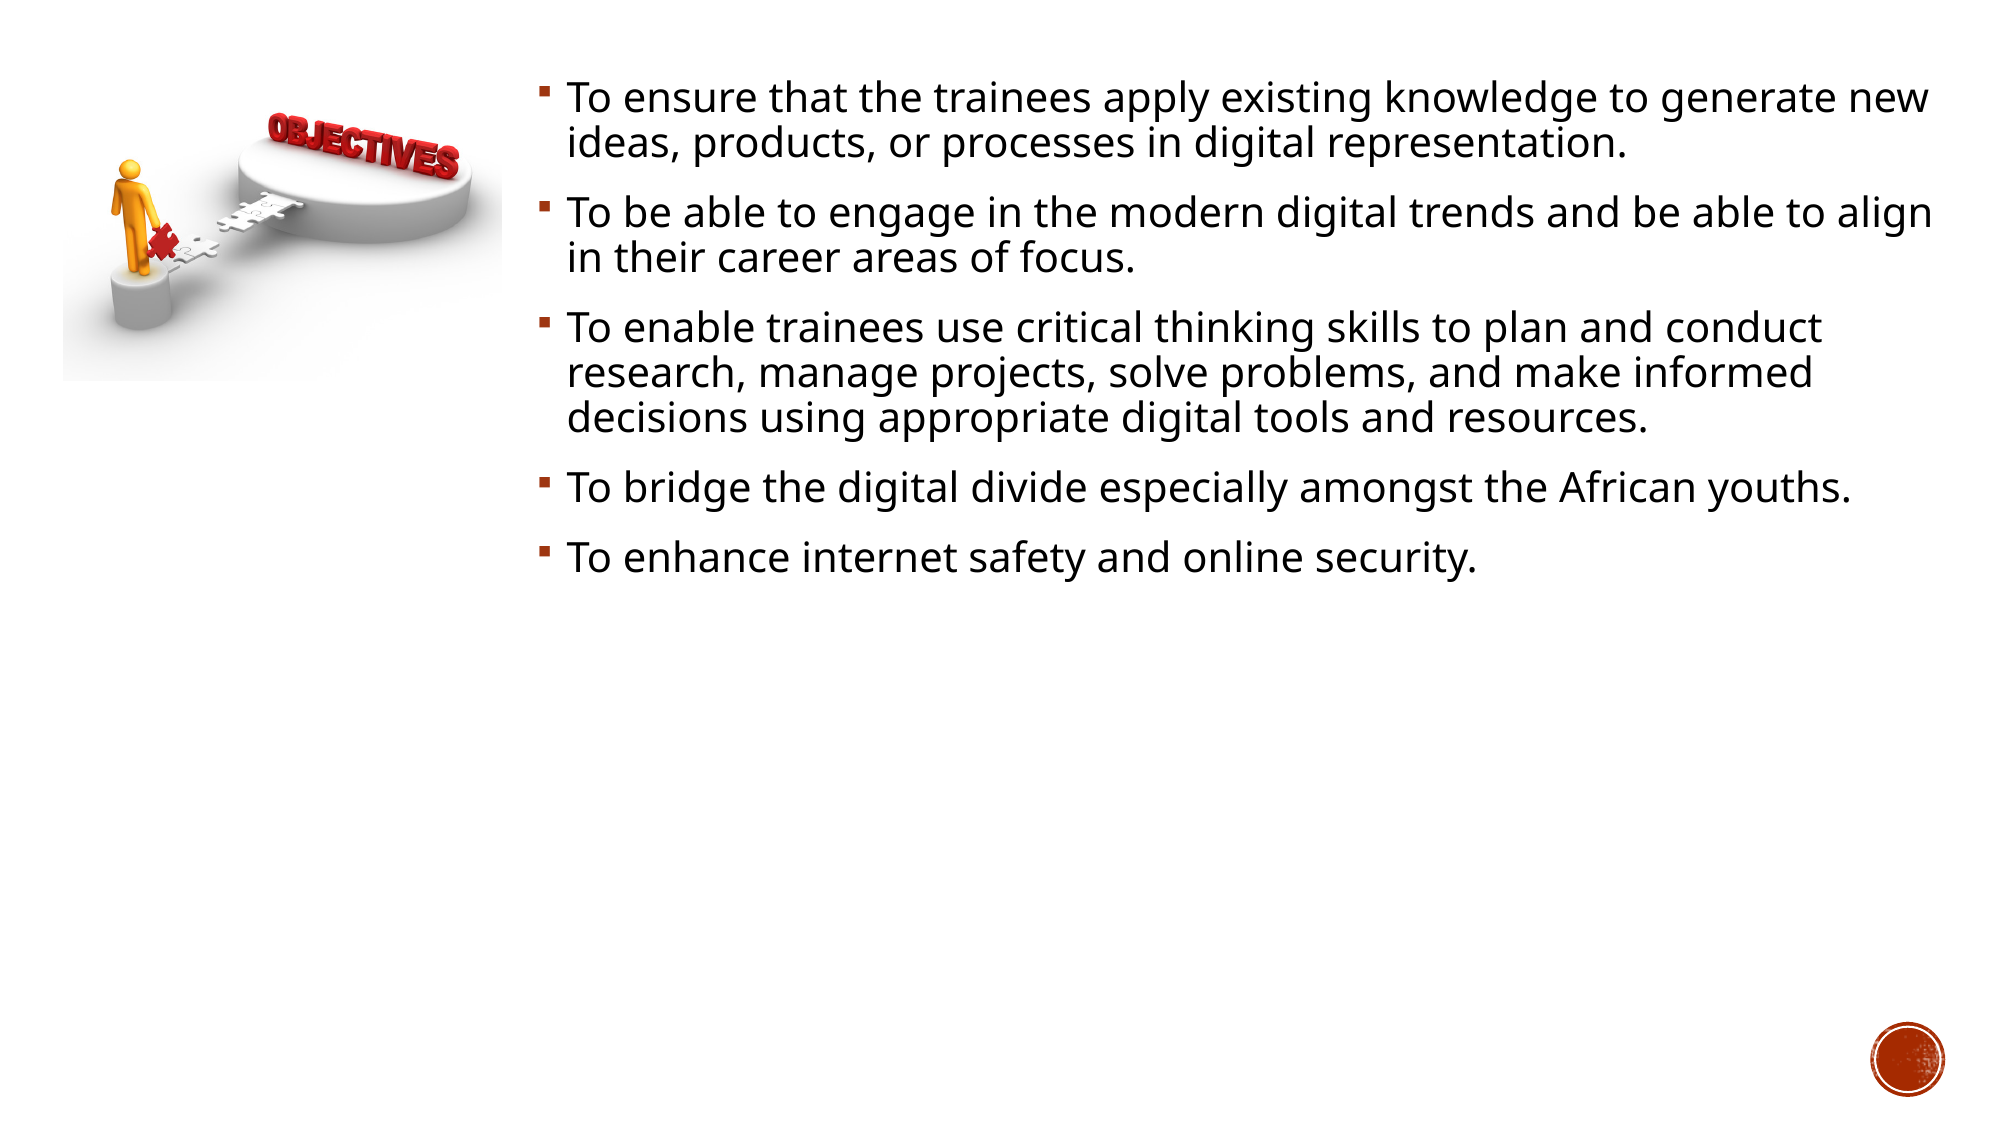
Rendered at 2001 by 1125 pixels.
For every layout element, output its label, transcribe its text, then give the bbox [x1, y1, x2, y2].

list To ensure that the trainees apply existing knowledge to generate new ideas, products, or processes in digital representation. To be able to engage in the modern digital trends and be able to align in their career areas of focus. To enable trainees use critical thinking skills to plan and conduct research, manage projects, solve problems, and make informed decisions using appropriate digital tools and resources. To bridge the digital divide especially amongst the African youths. To enhance internet safety and online security. [521, 69, 1966, 771]
picture [63, 69, 502, 381]
